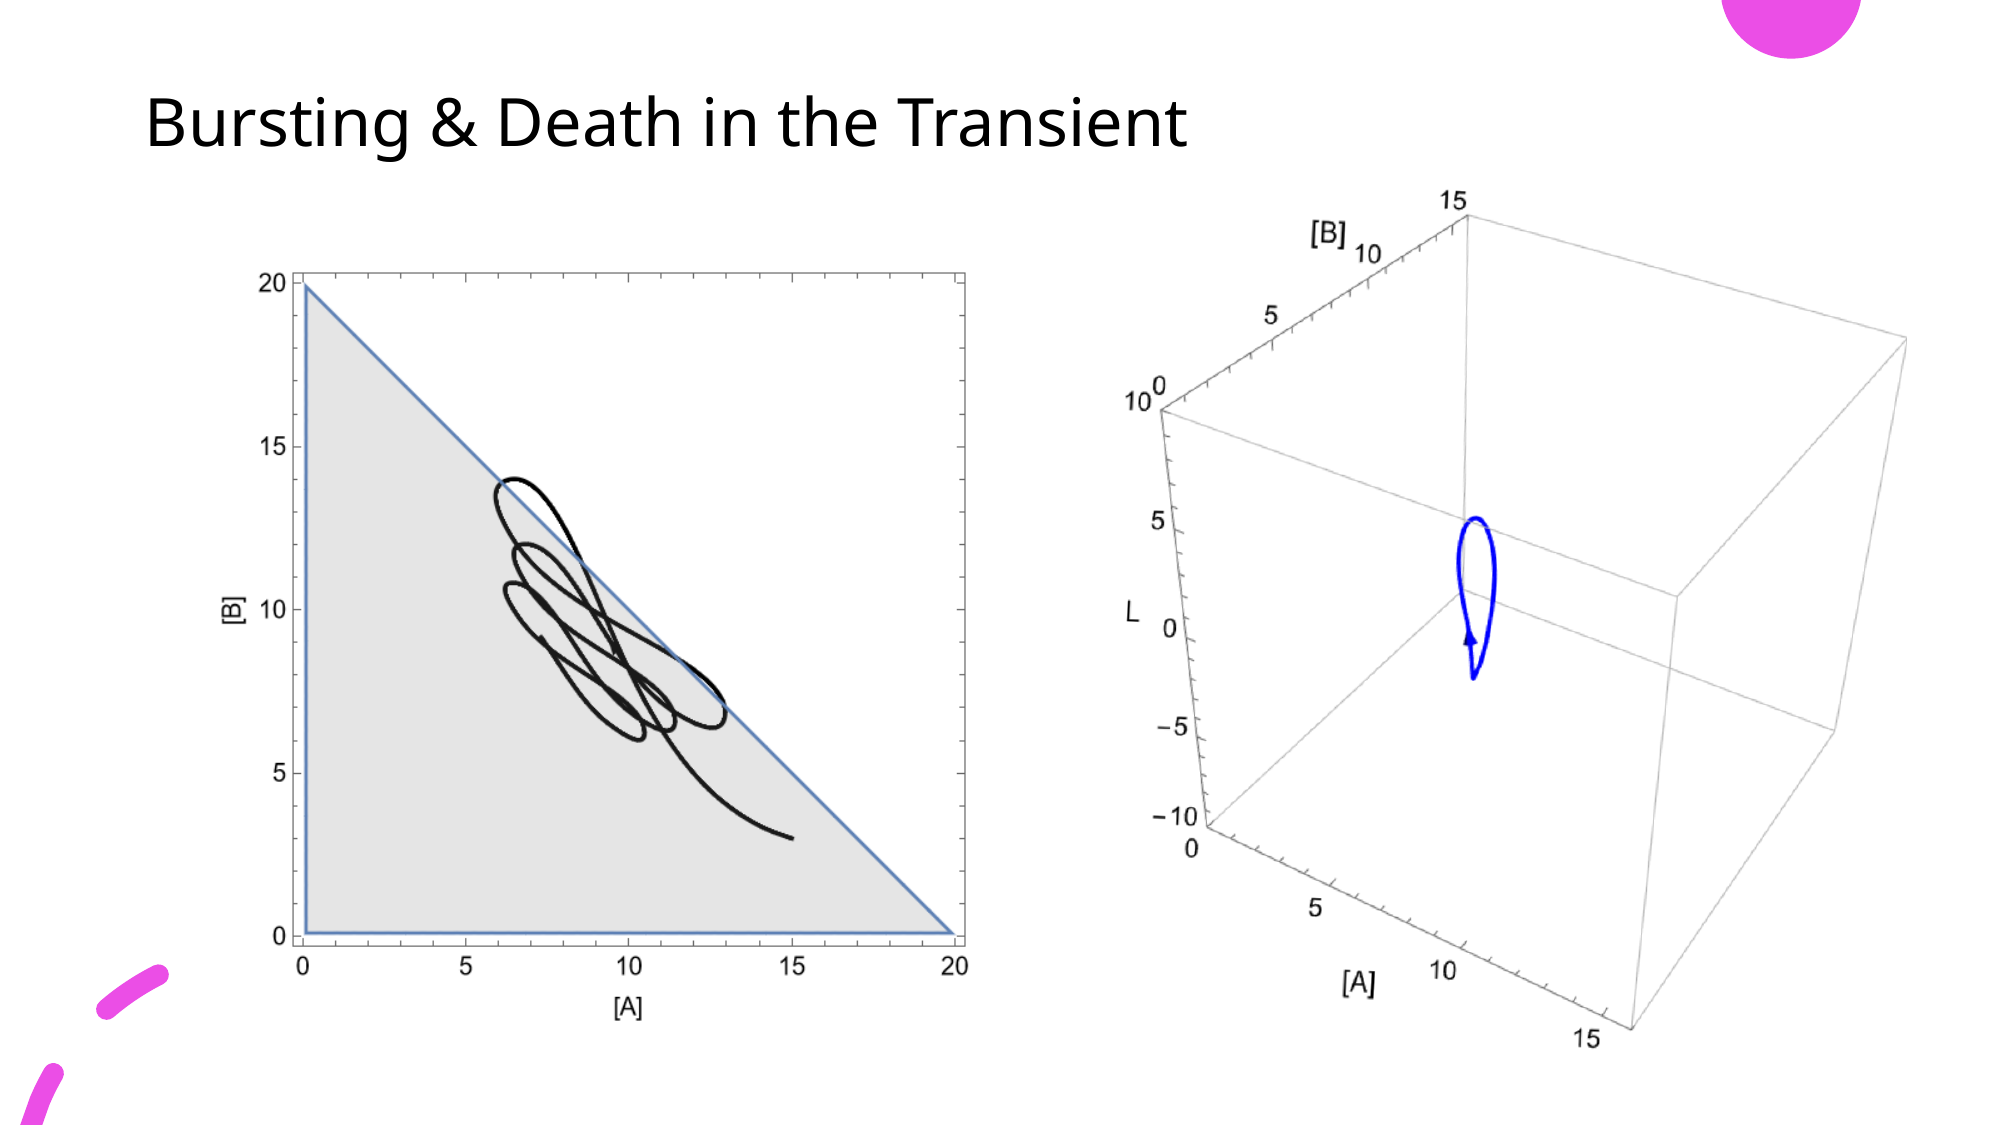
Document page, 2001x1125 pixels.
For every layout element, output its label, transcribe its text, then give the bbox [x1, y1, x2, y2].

title Bursting & Death in the Transient [130, 16, 1856, 234]
picture [1093, 173, 1913, 1068]
picture [215, 255, 988, 1027]
